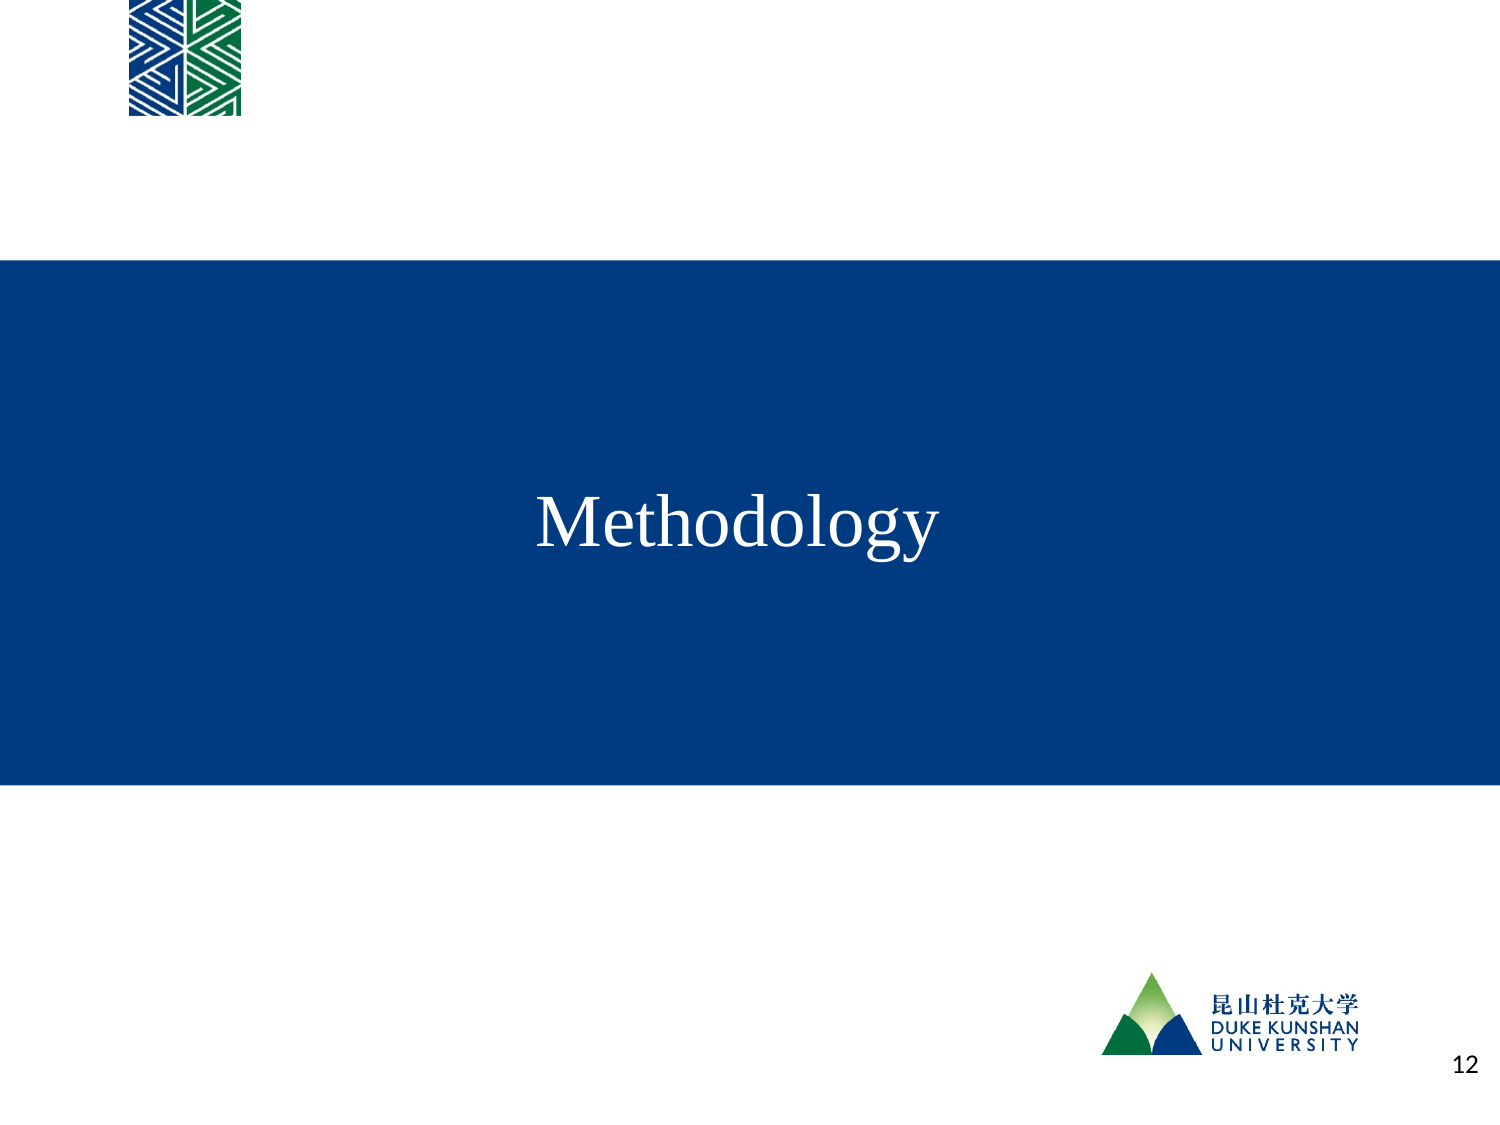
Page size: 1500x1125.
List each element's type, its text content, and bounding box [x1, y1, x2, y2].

picture [129, 0, 241, 116]
title Methodology [256, 474, 1219, 602]
picture [1101, 972, 1358, 1055]
slide_number ‹#› [1403, 1038, 1494, 1125]
